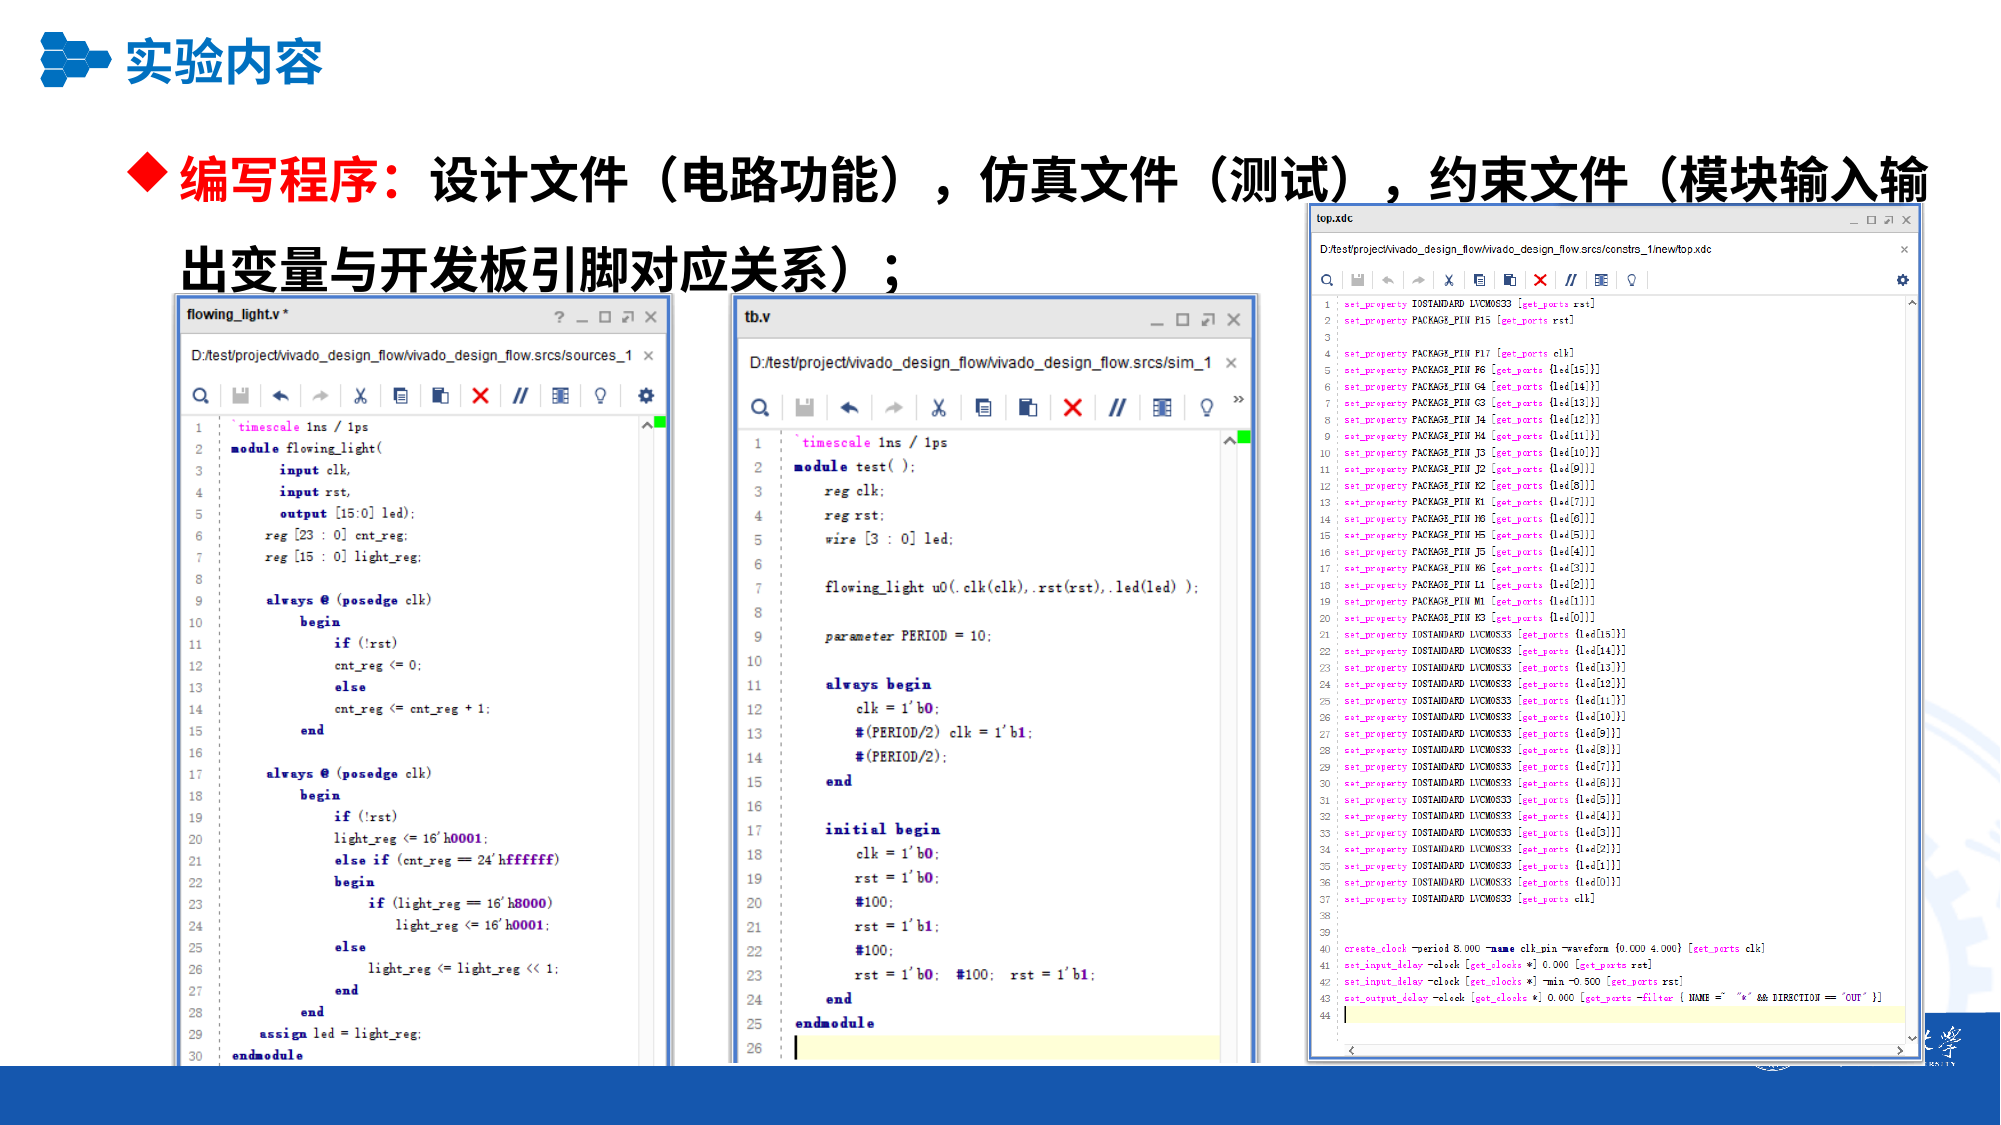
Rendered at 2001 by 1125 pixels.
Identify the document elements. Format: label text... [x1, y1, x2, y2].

picture [1304, 203, 1925, 1066]
picture [171, 293, 675, 1066]
text_box 实验内容 [109, 22, 340, 98]
picture [727, 293, 1262, 1063]
text_box 编写程序：设计文件（电路功能），仿真文件（测试），约束文件（模块输入输出变量与开发板引脚对应关系）； [108, 111, 1966, 306]
